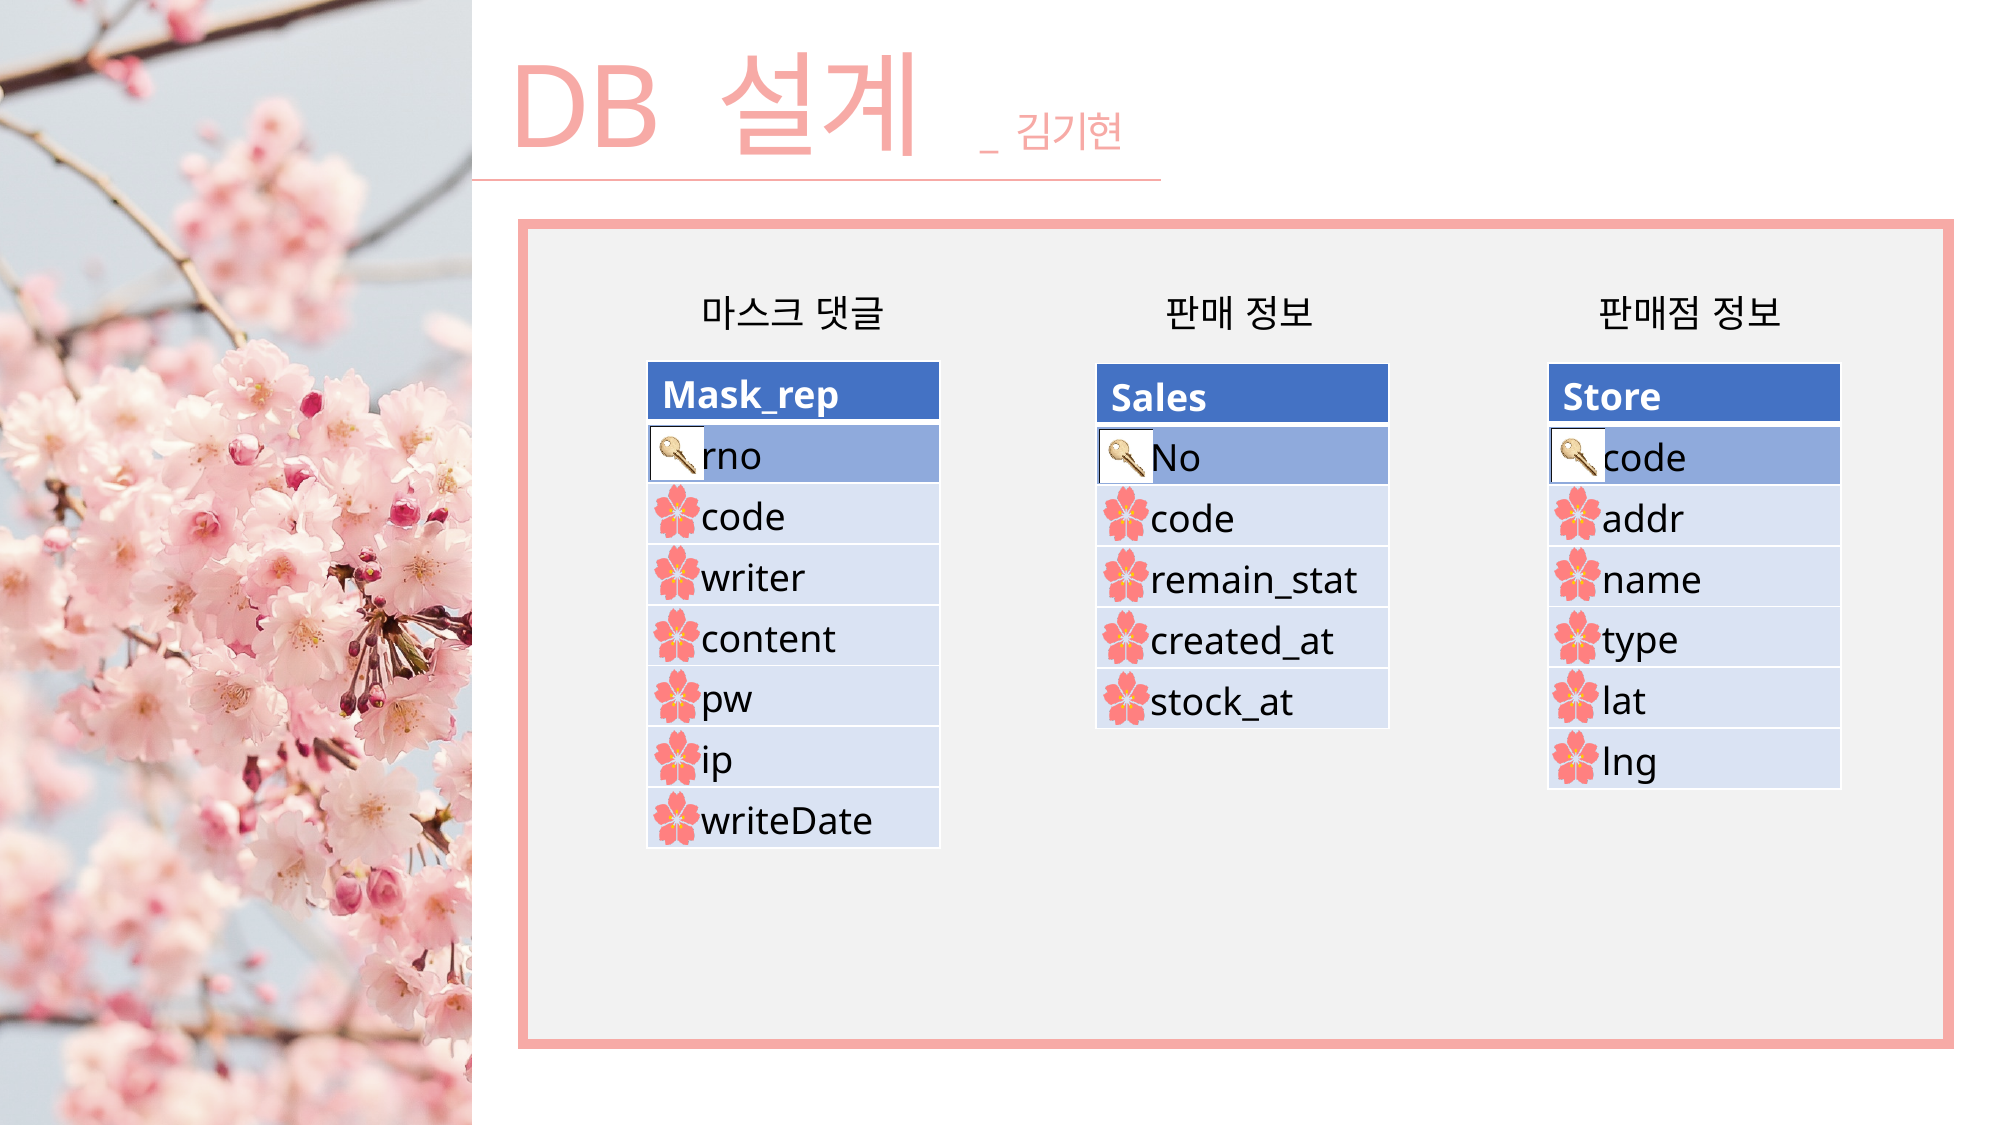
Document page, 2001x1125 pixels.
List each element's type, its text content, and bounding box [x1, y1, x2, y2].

picture [653, 608, 700, 662]
table_cell addr [1549, 486, 1840, 545]
table_cell ip [648, 727, 939, 786]
table_cell code [648, 484, 939, 543]
table_cell type [1549, 607, 1840, 666]
table_header Store [1549, 364, 1840, 421]
table_cell remain_stat [1097, 547, 1388, 606]
picture [650, 426, 704, 480]
text_box 판매점 정보 [1560, 283, 1820, 343]
picture [1554, 486, 1601, 540]
picture [654, 730, 701, 785]
table_cell No [1097, 427, 1388, 484]
table_header Sales [1097, 364, 1388, 422]
picture [1554, 547, 1601, 601]
text_box 판매 정보 [1110, 283, 1370, 343]
picture [654, 669, 701, 723]
picture [1103, 548, 1149, 602]
table_cell writeDate [648, 788, 939, 847]
text_box [522, 223, 1949, 1045]
picture [1103, 671, 1150, 725]
table_cell writer [648, 545, 939, 604]
picture [0, 0, 472, 1125]
picture [1554, 610, 1601, 664]
table_cell content [648, 606, 939, 665]
table_cell lng [1549, 729, 1840, 788]
picture [653, 791, 700, 845]
text_box DB 설계 _ 김기현 [492, 25, 1141, 179]
picture [654, 484, 700, 538]
table_cell created_at [1097, 608, 1388, 667]
table_cell name [1549, 547, 1840, 606]
table_cell rno [648, 425, 939, 482]
table_cell code [1097, 486, 1388, 545]
picture [1102, 610, 1149, 664]
table_cell stock_at [1097, 669, 1388, 728]
text_box 마스크 댓글 [663, 283, 924, 343]
picture [1099, 429, 1153, 483]
picture [1552, 669, 1599, 723]
table_cell pw [648, 666, 939, 725]
table_cell code [1549, 427, 1840, 484]
picture [1552, 730, 1599, 784]
picture [654, 545, 700, 600]
picture [1551, 428, 1605, 482]
picture [1103, 486, 1149, 541]
table_header Mask_rep [648, 362, 939, 419]
table_cell lat [1549, 668, 1840, 727]
